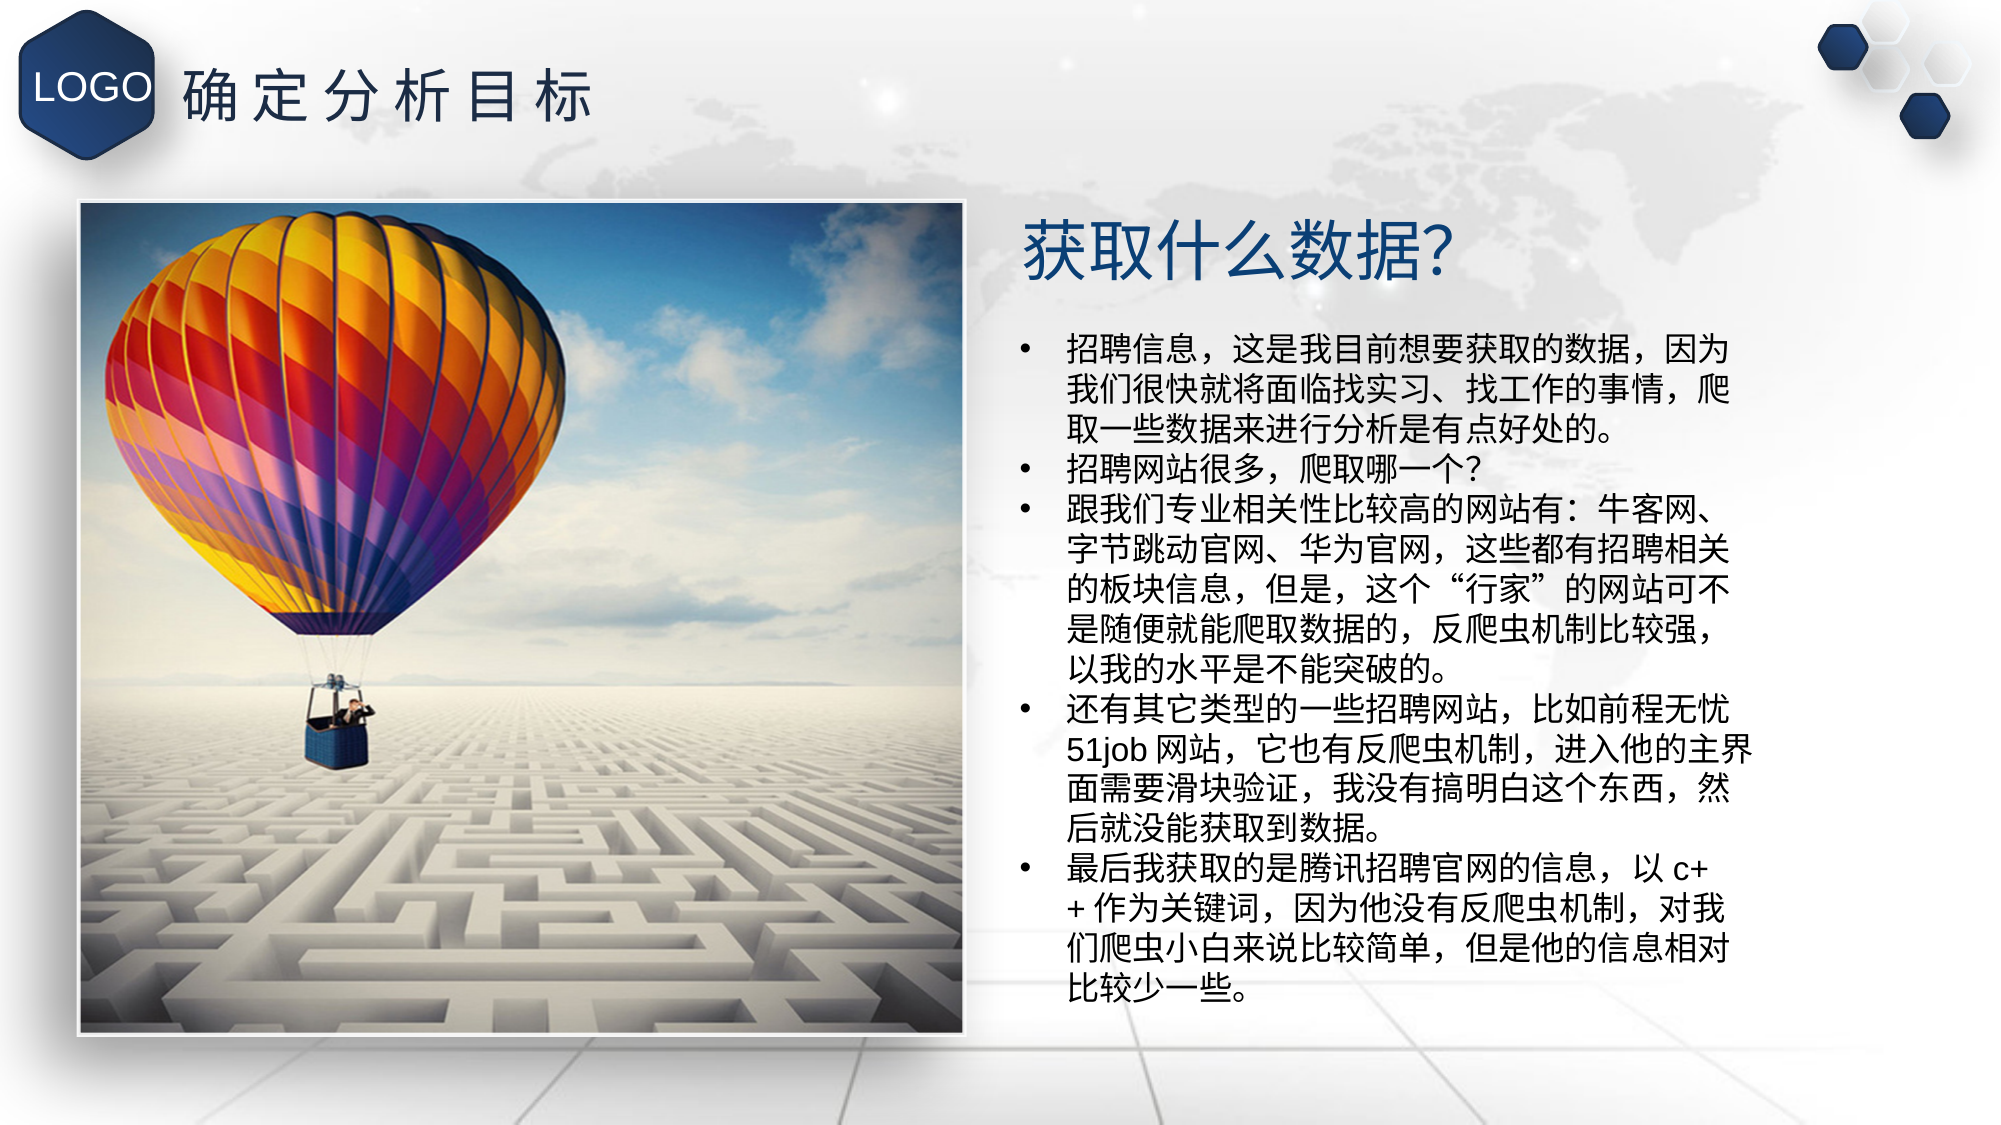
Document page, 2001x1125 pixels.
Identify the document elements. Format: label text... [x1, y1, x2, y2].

text_box LOGO [18, 52, 169, 117]
text_box [78, 200, 966, 1036]
text_box 获取什么数据？ [1006, 200, 1504, 296]
text_box [20, 10, 154, 52]
text_box [19, 117, 154, 160]
picture [0, 0, 2000, 1125]
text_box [1818, 0, 1971, 138]
text_box 招聘信息，这是我目前想要获取的数据，因为我们很快就将面临找实习、找工作的事情，爬取一些数据来进行分析是有点好处的。 招聘网站很多，爬取哪一个？ 跟我们专业相关性比较高的网站有：牛客网、字节跳动官网、华为官网，这些都有招聘相关的板块信息，但是，这个“行家”的网站可不是随便就能爬取数据的，反爬虫机制比较强，以我的水平是不能突破的。 还有其它类型的一些招聘网站，比如前程无忧51job网站，它也有反爬虫机制，进入他的主界面需要滑块验证，我没有搞明白这个东西，然后就没能获取到数据。 最后我获取的是腾讯招聘官网的信息，以c++作为关键词，因为他没有反爬虫机制，对我们爬虫小白来说比较简单，但是他的信息相对比较少一些。 [1004, 321, 1770, 1015]
text_box 确定分析目标 [184, 52, 1818, 137]
